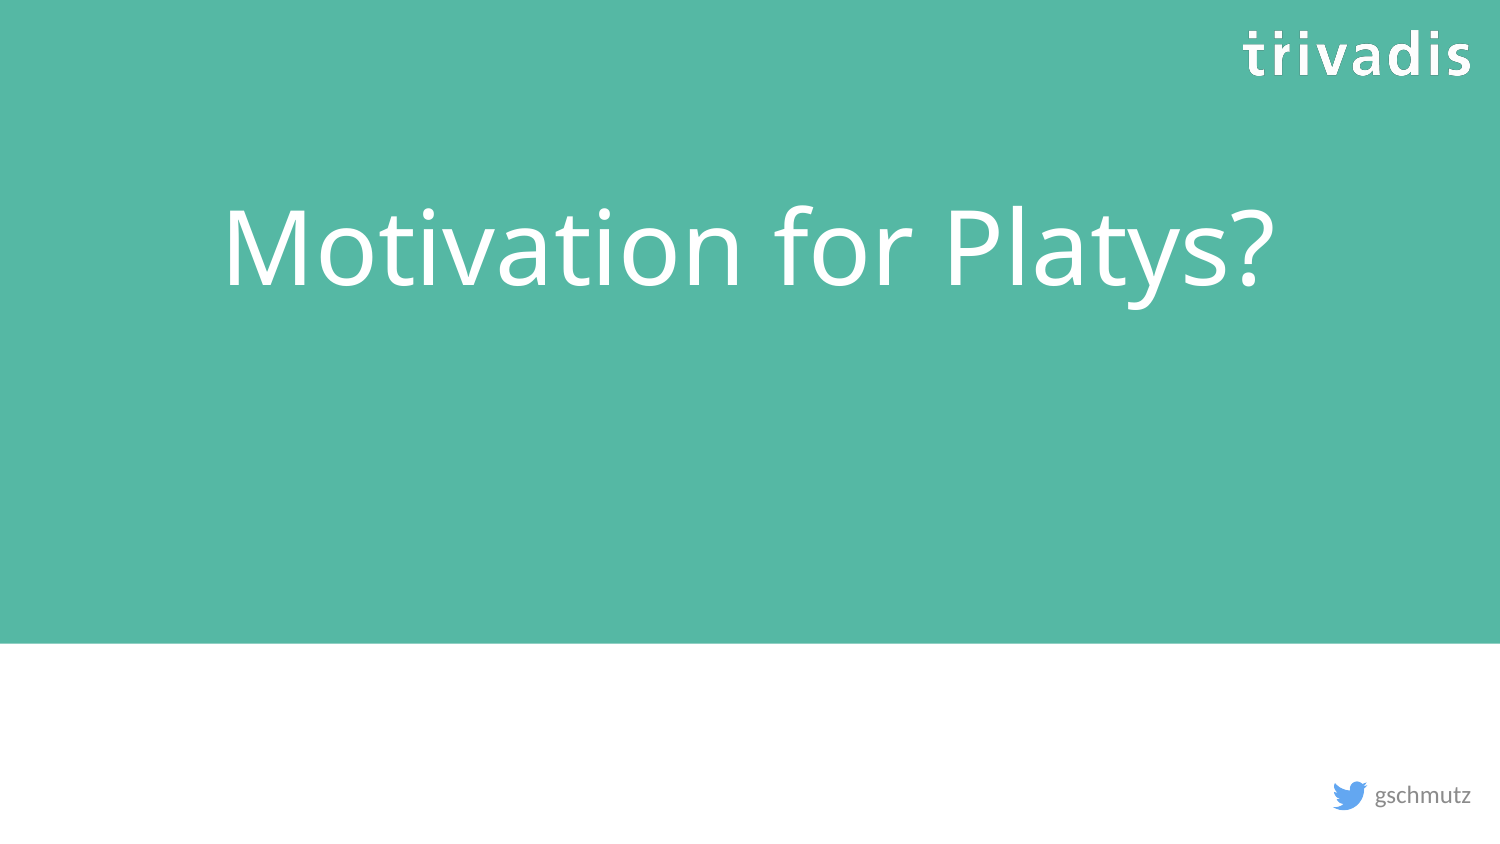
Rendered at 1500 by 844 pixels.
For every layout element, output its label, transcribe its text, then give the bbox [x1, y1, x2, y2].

picture [1328, 776, 1373, 815]
title Motivation for Platys? [84, 183, 1414, 315]
picture [1243, 30, 1470, 76]
